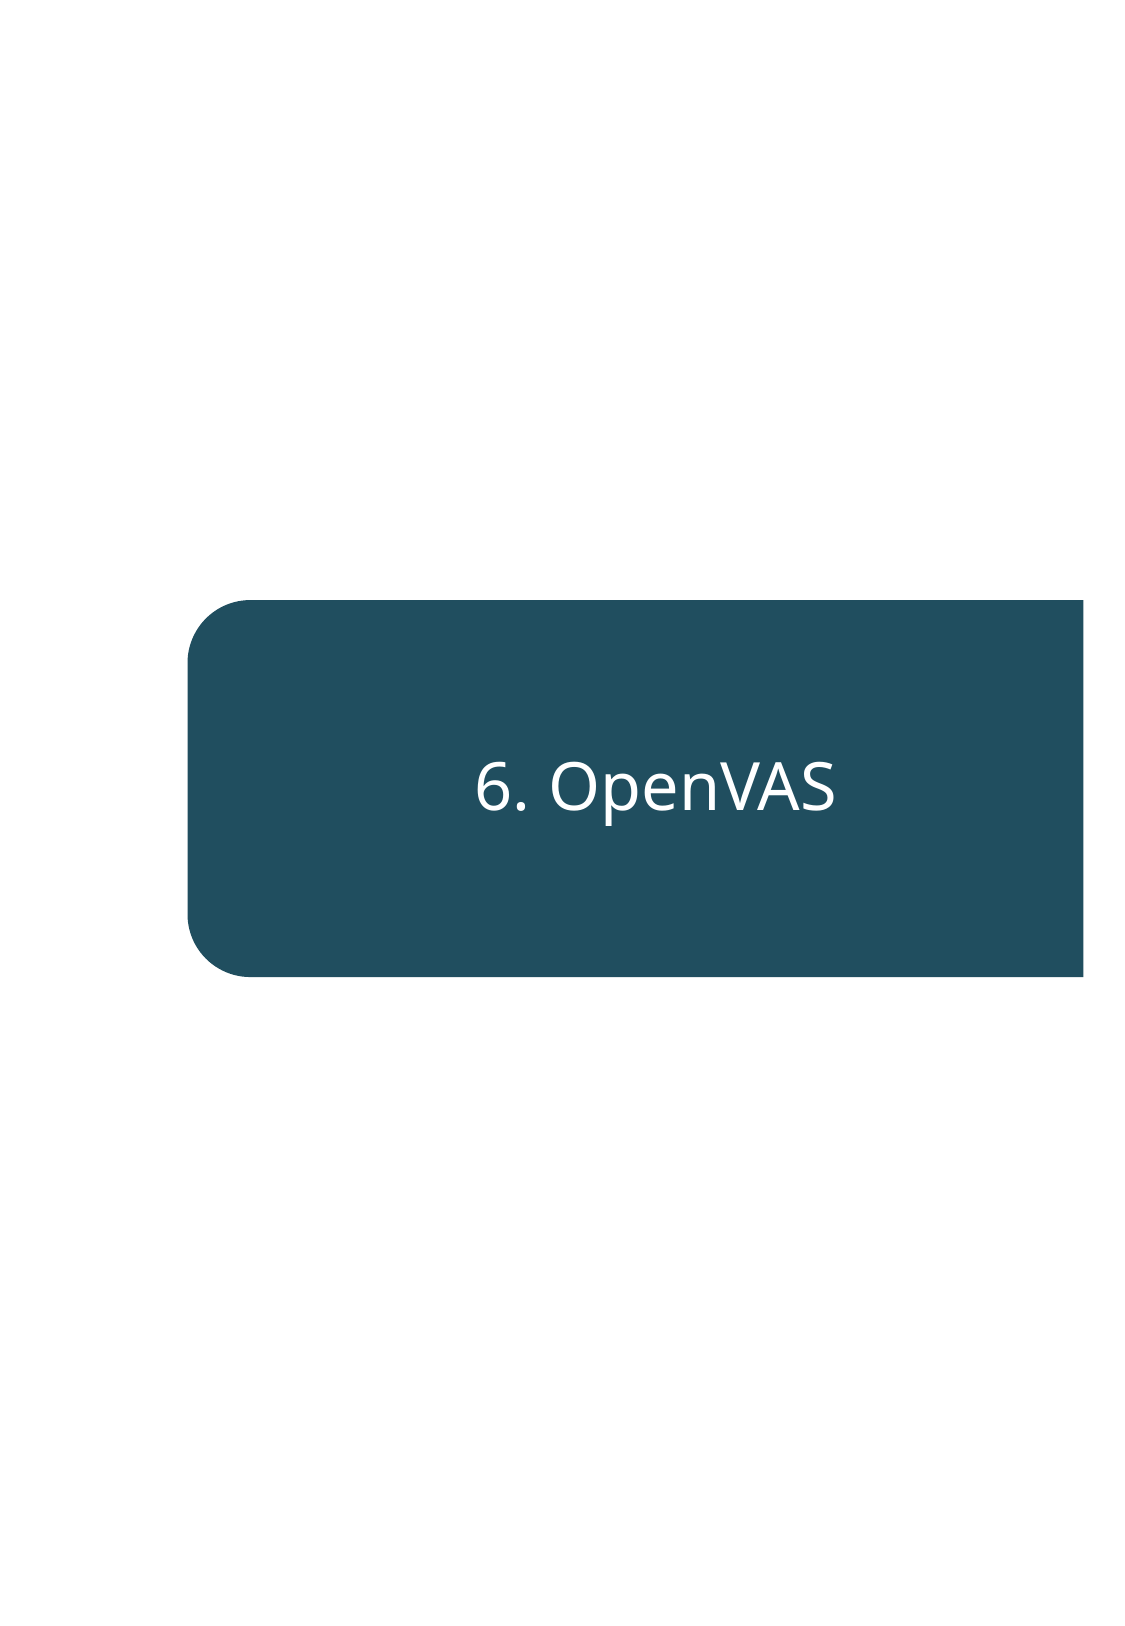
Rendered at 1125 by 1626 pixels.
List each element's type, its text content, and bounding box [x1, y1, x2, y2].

title 6. OpenVAS [251, 677, 1061, 900]
text_box [186, 598, 1085, 979]
